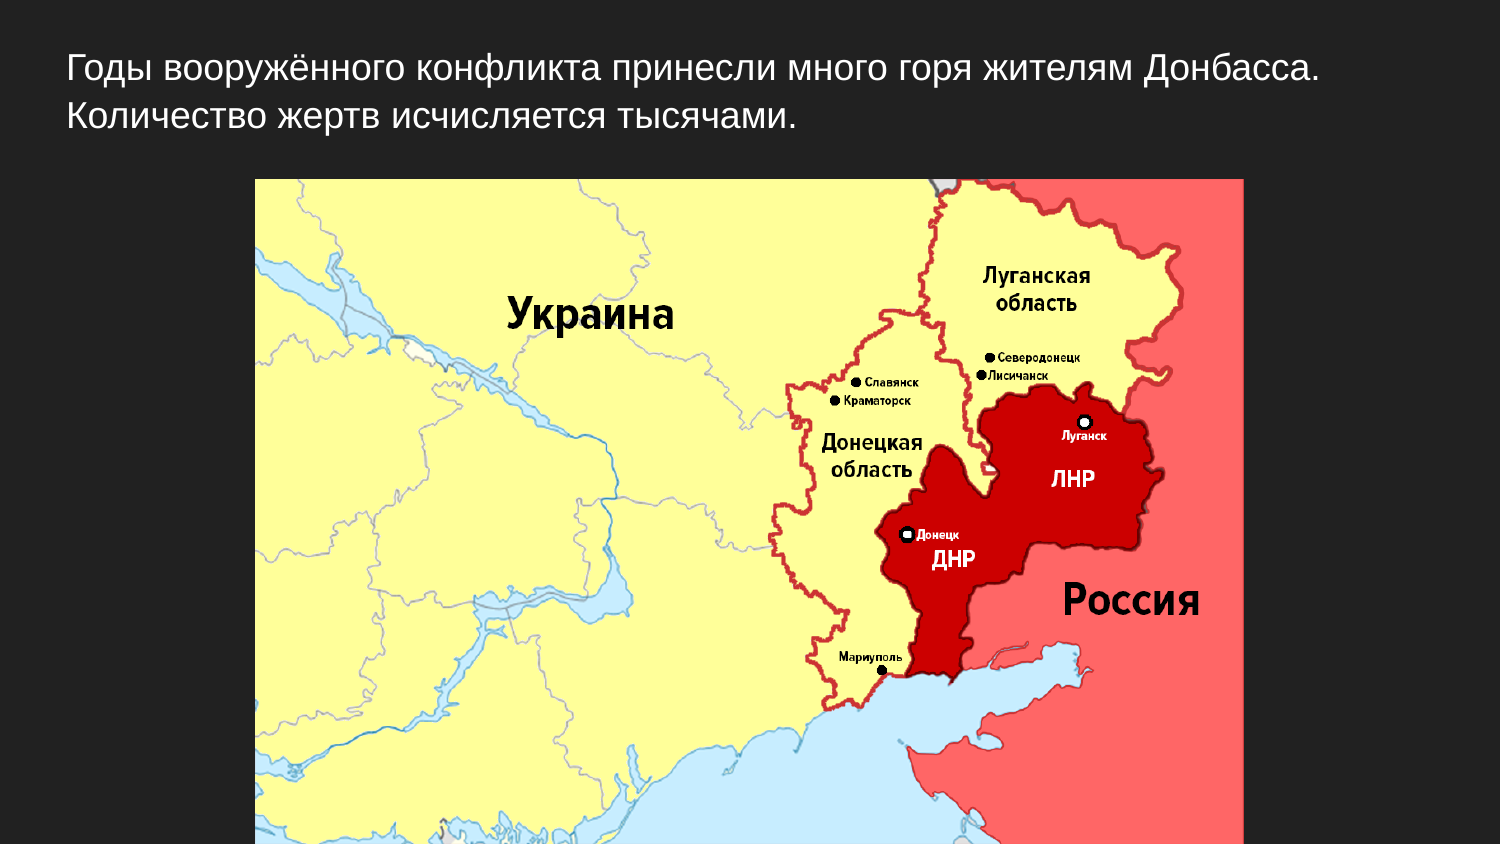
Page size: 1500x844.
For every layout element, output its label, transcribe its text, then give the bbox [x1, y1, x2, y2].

list Годы вооружённого конфликта принесли много горя жителям Донбасса. Количество жертв исчисляется тысячами. [51, 24, 1449, 586]
picture [255, 179, 1245, 844]
